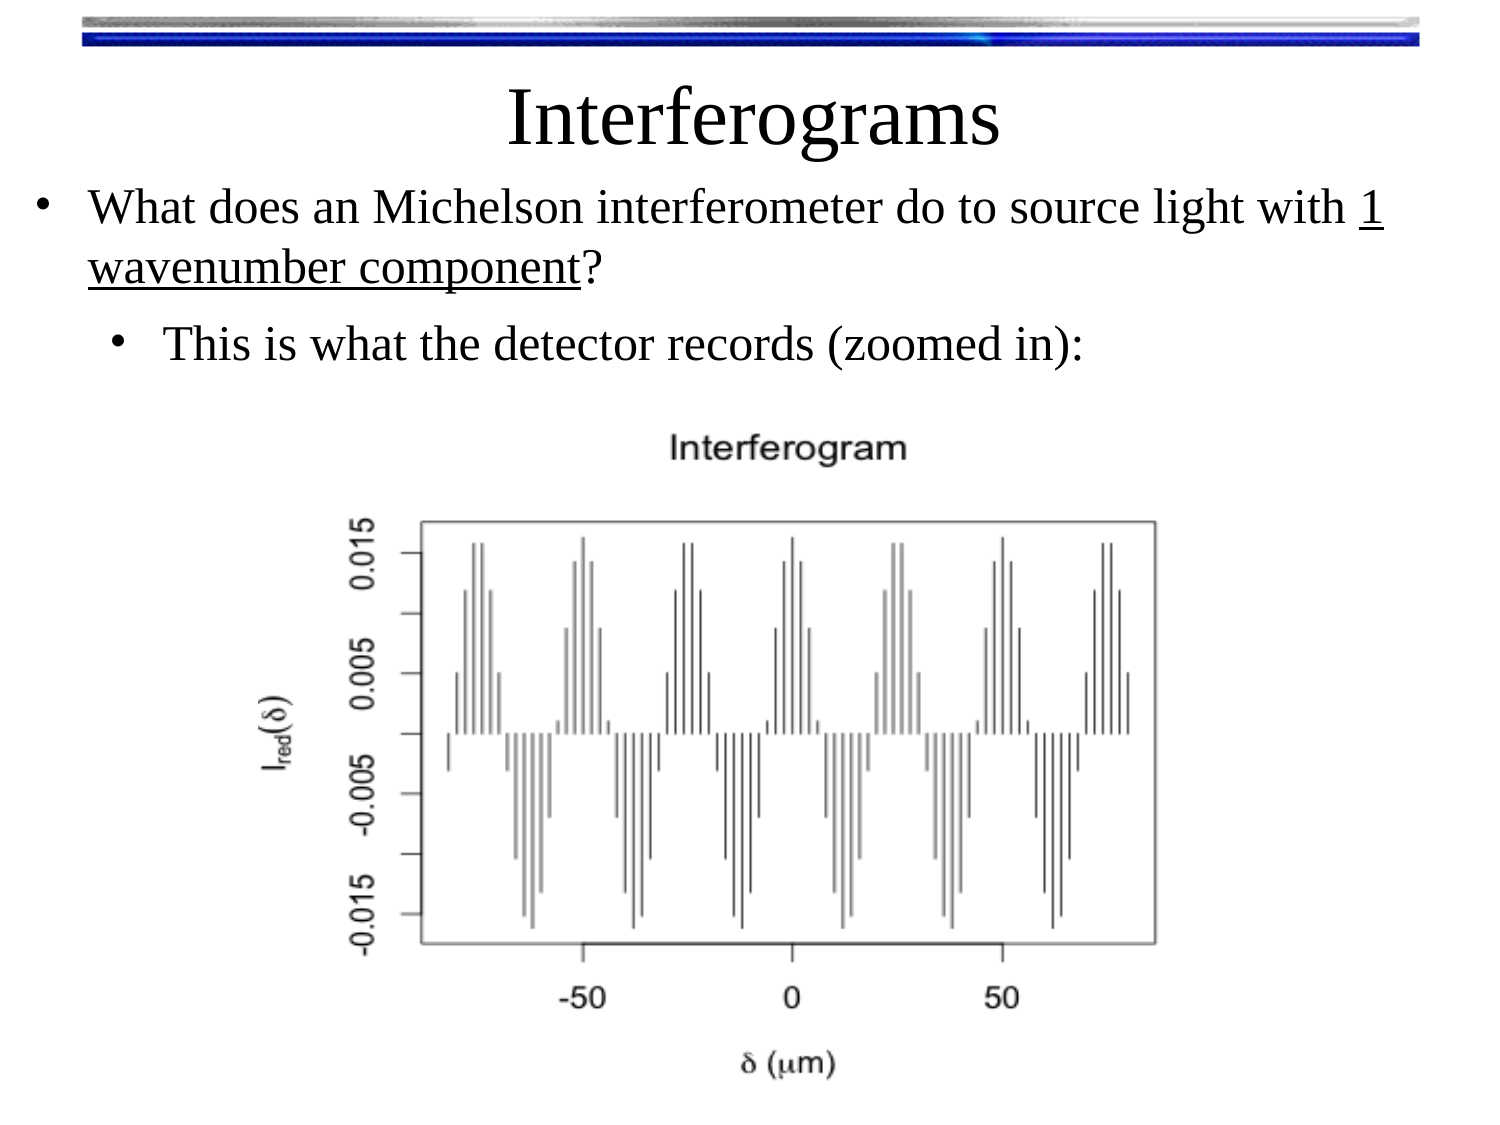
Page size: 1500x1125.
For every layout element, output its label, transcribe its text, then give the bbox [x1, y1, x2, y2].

text_box What does an Michelson interferometer do to source light with 1 wavenumber component? This is what the detector records (zoomed in): [16, 173, 1442, 431]
picture [257, 377, 1240, 1125]
picture [79, 12, 1426, 52]
text_box Interferograms [17, 19, 1492, 204]
